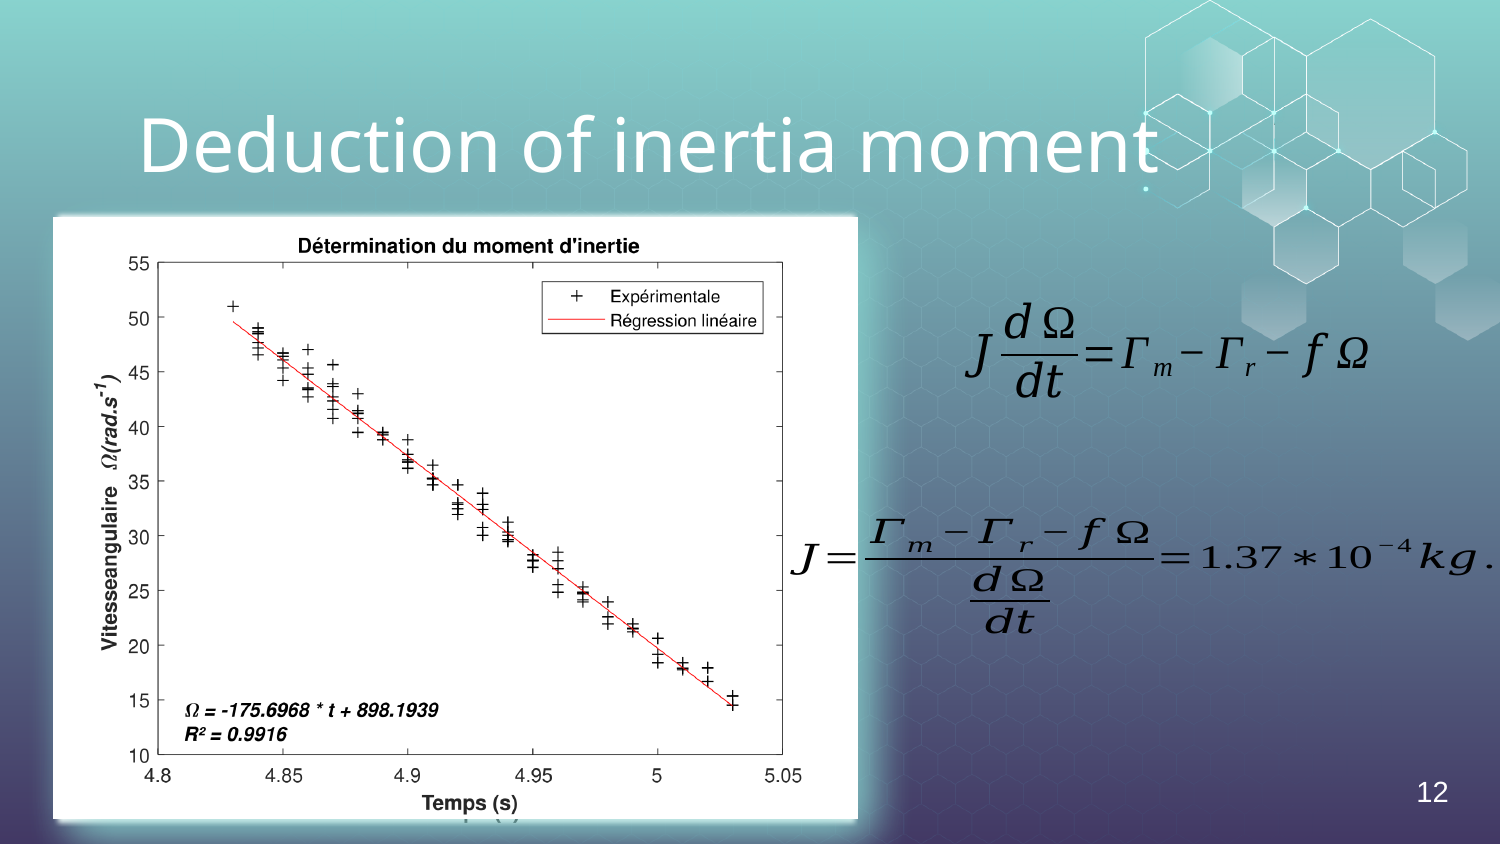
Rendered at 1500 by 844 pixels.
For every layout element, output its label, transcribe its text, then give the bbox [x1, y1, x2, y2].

title Deduction of inertia moment [122, 82, 1500, 193]
text_box 12 [1381, 765, 1484, 816]
picture [52, 0, 1500, 844]
